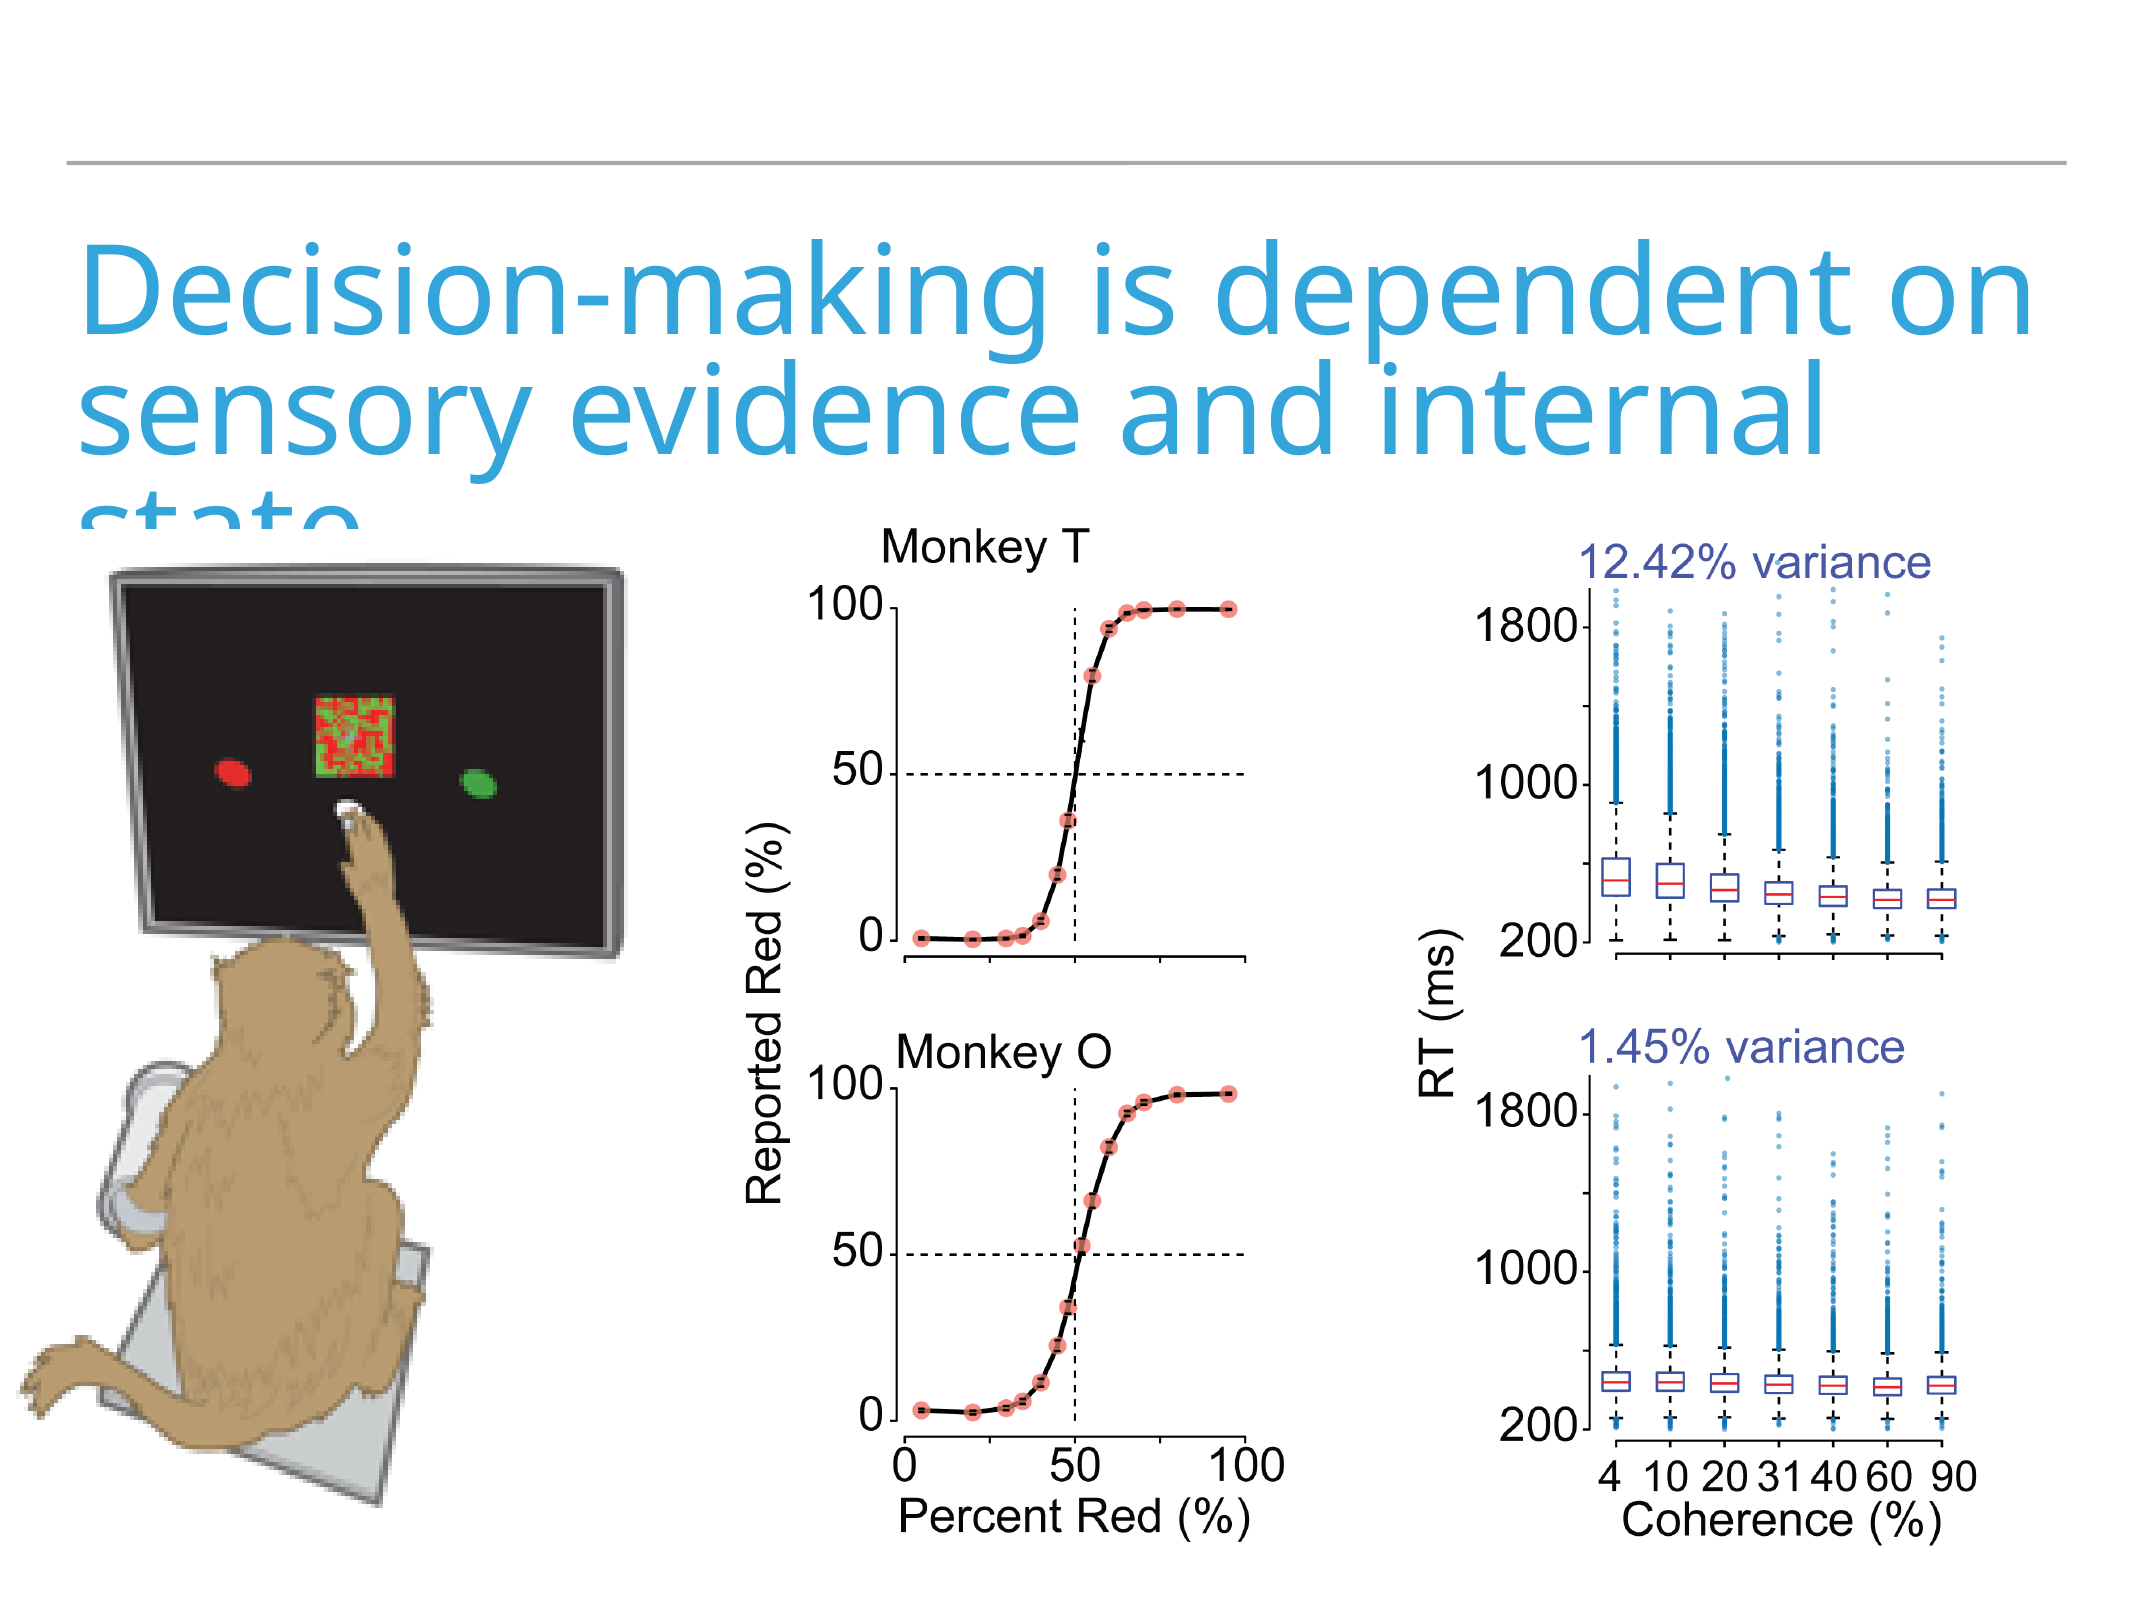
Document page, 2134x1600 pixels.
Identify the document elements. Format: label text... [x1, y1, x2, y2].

title Decision-making is dependent on sensory evidence and internal state [66, 229, 2068, 509]
picture [11, 525, 667, 1547]
picture [739, 521, 1317, 1552]
picture [1389, 521, 1979, 1552]
